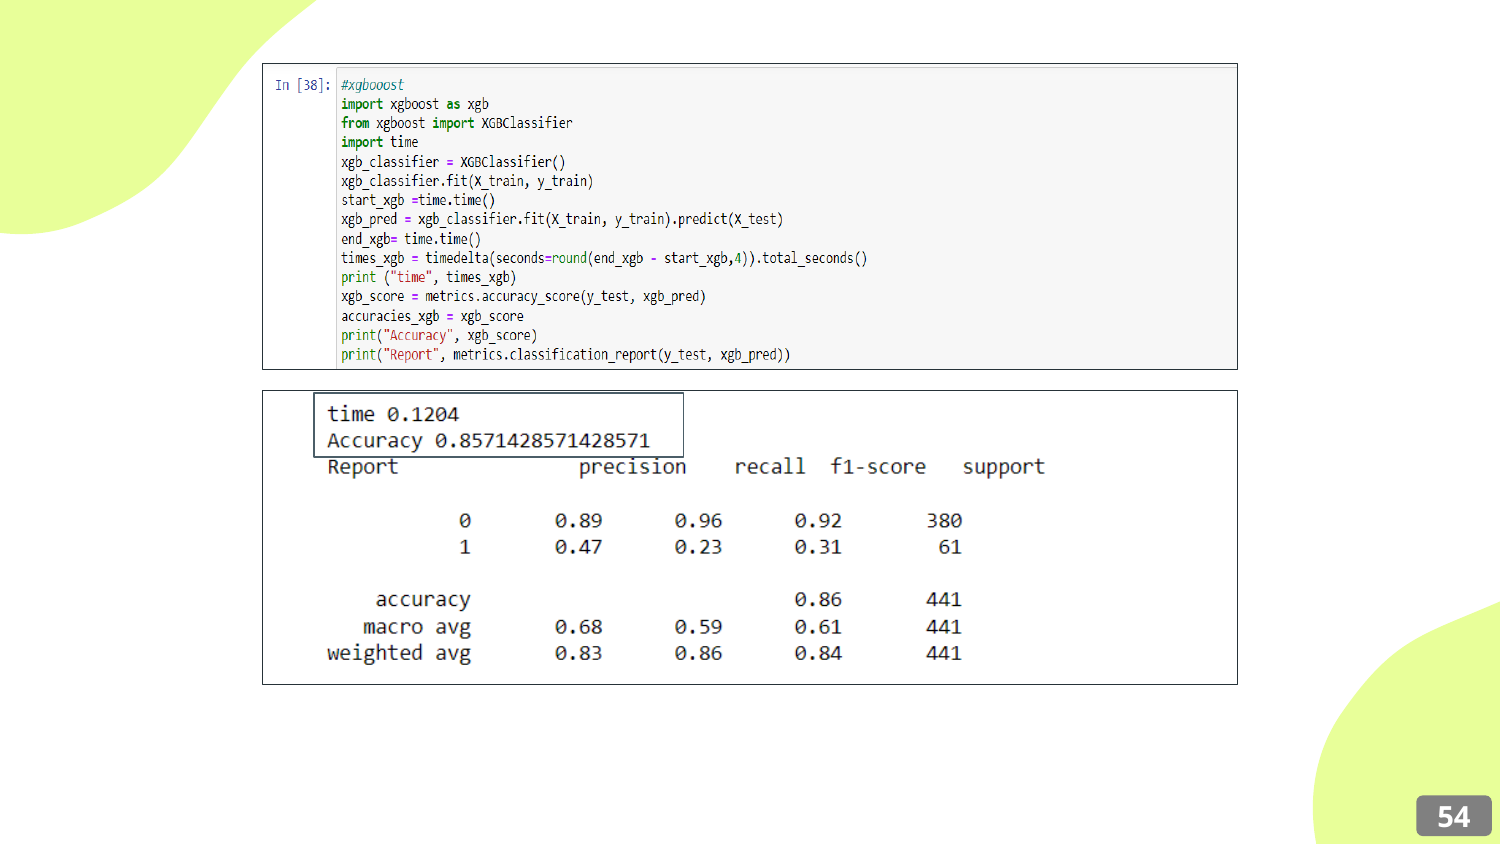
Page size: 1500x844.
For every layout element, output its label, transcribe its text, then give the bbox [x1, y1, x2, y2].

picture [262, 63, 1238, 369]
picture [262, 390, 1238, 685]
text_box 54 [1414, 793, 1495, 839]
